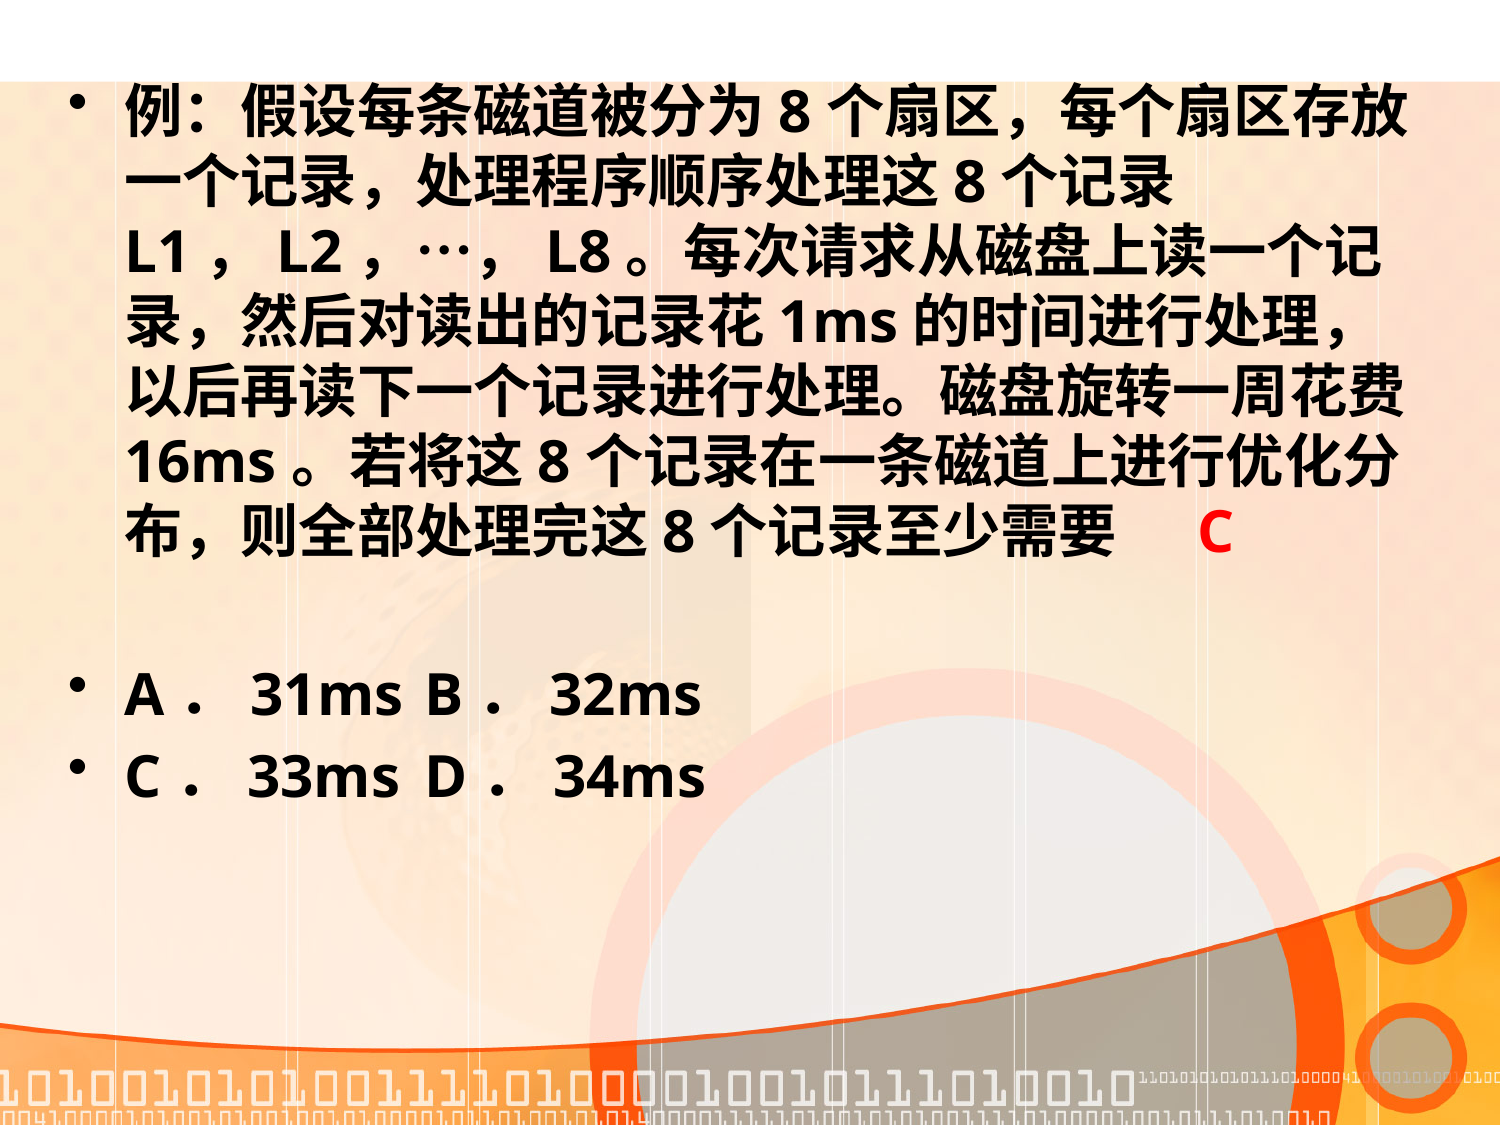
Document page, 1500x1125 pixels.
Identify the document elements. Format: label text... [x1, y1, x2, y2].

picture [0, 82, 1500, 1125]
list 例：假设每条磁道被分为8个扇区，每个扇区存放一个记录，处理程序顺序处理这8个记录L1，L2，…，L8。每次请求从磁盘上读一个记录，然后对读出的记录花1ms的时间进行处理，以后再读下一个记录进行处理。磁盘旋转一周花费16ms。若将这8个记录在一条磁道上进行优化分布，则全部处理完这8个记录至少需要 C A．31ms B．32ms C．33ms D．34ms [52, 66, 1448, 1071]
